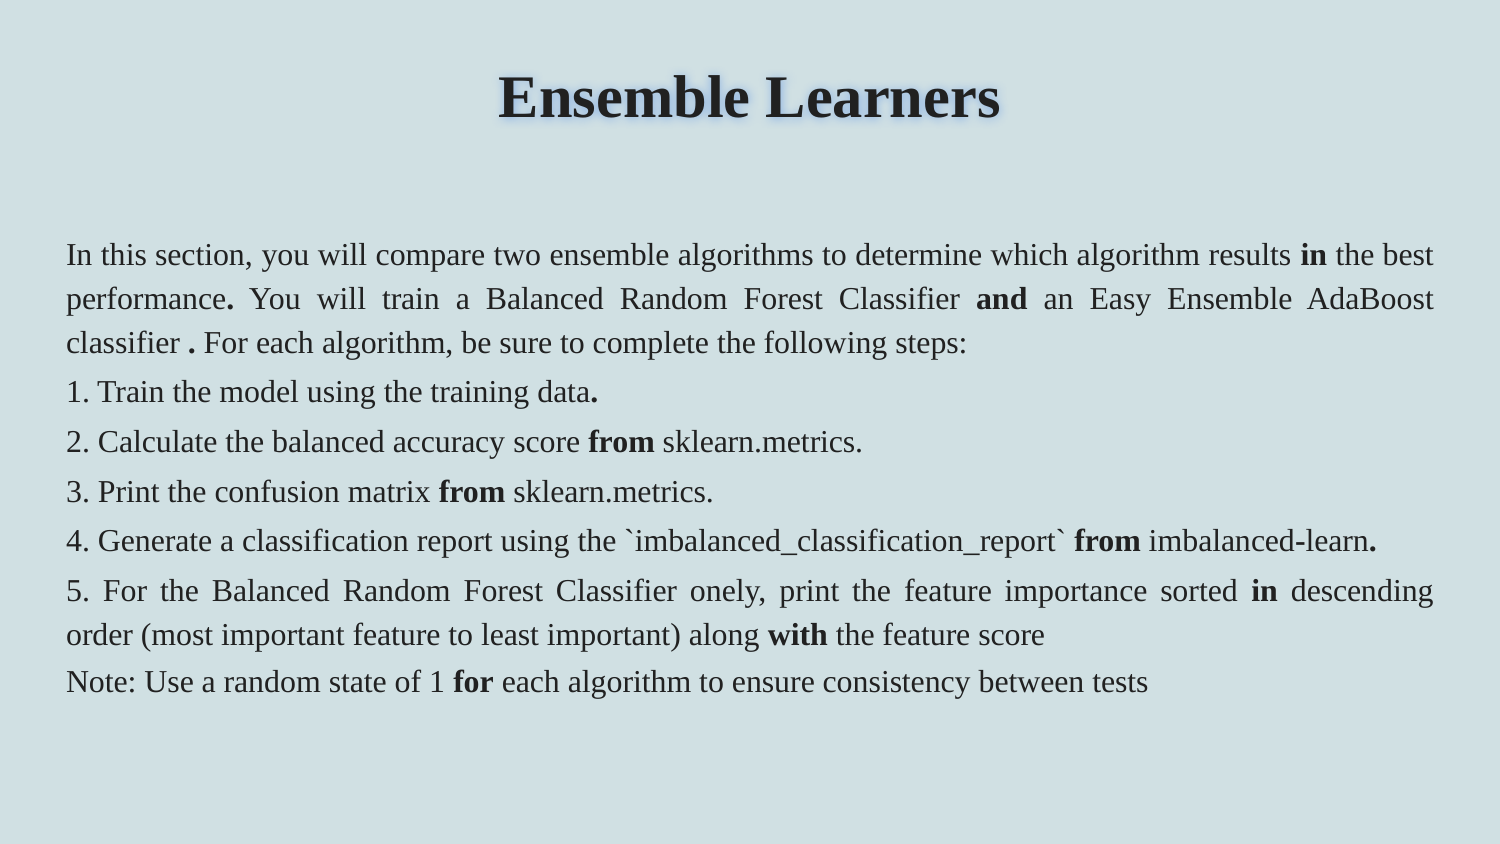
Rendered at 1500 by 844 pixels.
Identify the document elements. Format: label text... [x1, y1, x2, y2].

title Ensemble Learners [51, 34, 1449, 146]
list In this section, you will compare two ensemble algorithms to determine which algorithm results in the best performance. You will train a Balanced Random Forest Classifier and an Easy Ensemble AdaBoost classifier . For each algorithm, be sure to complete the following steps: 1. Train the model using the training data. 2. Calculate the balanced accuracy score from sklearn.metrics. 3. Print the confusion matrix from sklearn.metrics. 4. Generate a classification report using the `imbalanced_classification_report` from imbalanced-learn. 5. For the Balanced Random Forest Classifier onely, print the feature importance sorted in descending order (most important feature to least important) along with the feature score Note: Use a random state of 1 for each algorithm to ensure consistency between tests [51, 213, 1449, 750]
